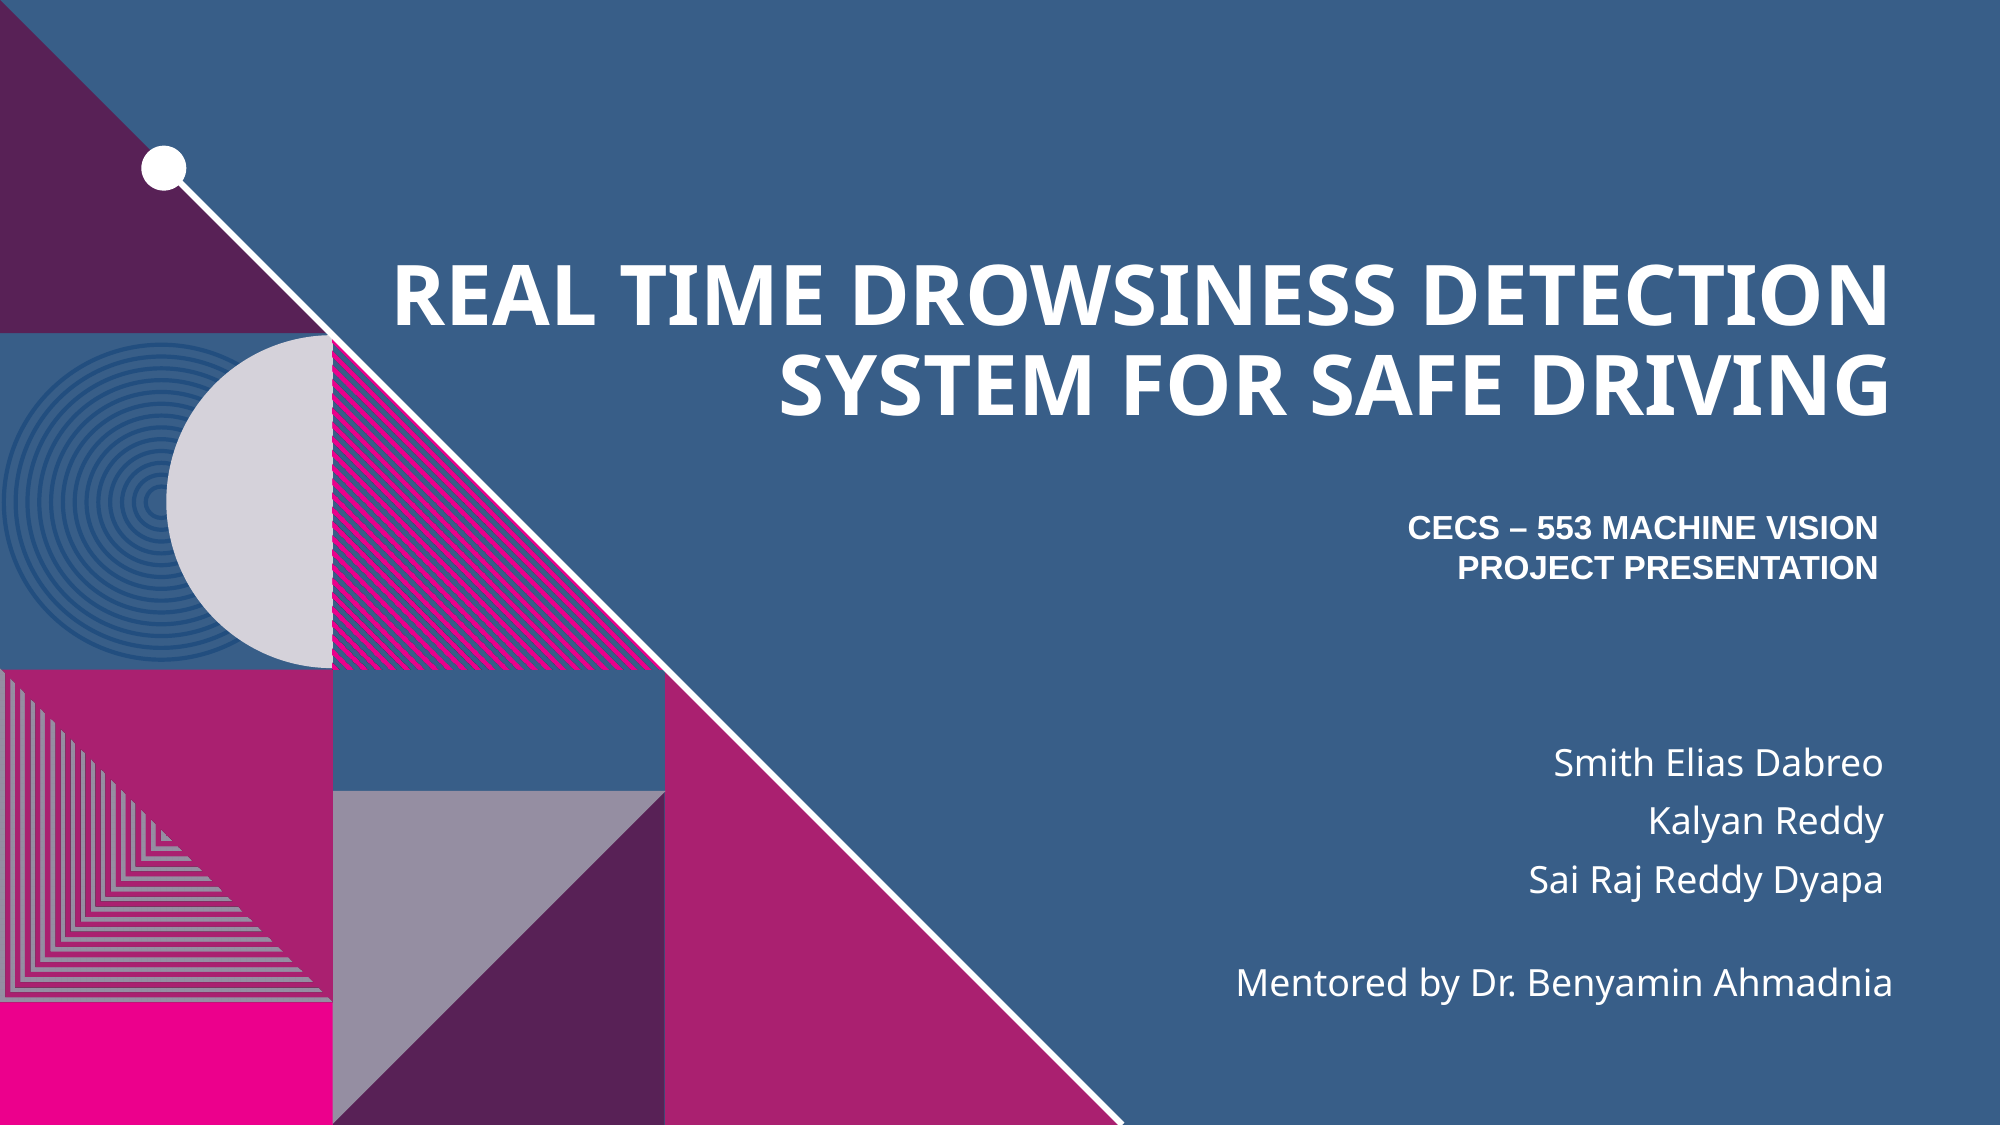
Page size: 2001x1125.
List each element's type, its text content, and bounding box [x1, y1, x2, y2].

title Real Time drowsiness detection system for safe driving [234, 240, 1909, 442]
picture [0, 442, 662, 1002]
subtitle Smith Elias Dabreo Kalyan Reddy Sai Raj Reddy Dyapa [1345, 659, 1900, 777]
picture [445, 442, 666, 663]
text_box CECS – 553 MACHINE VISION PROJECT PRESENTATION [1392, 498, 1894, 594]
text_box Mentored by Dr. Benyamin Ahmadnia [909, 951, 1909, 1012]
